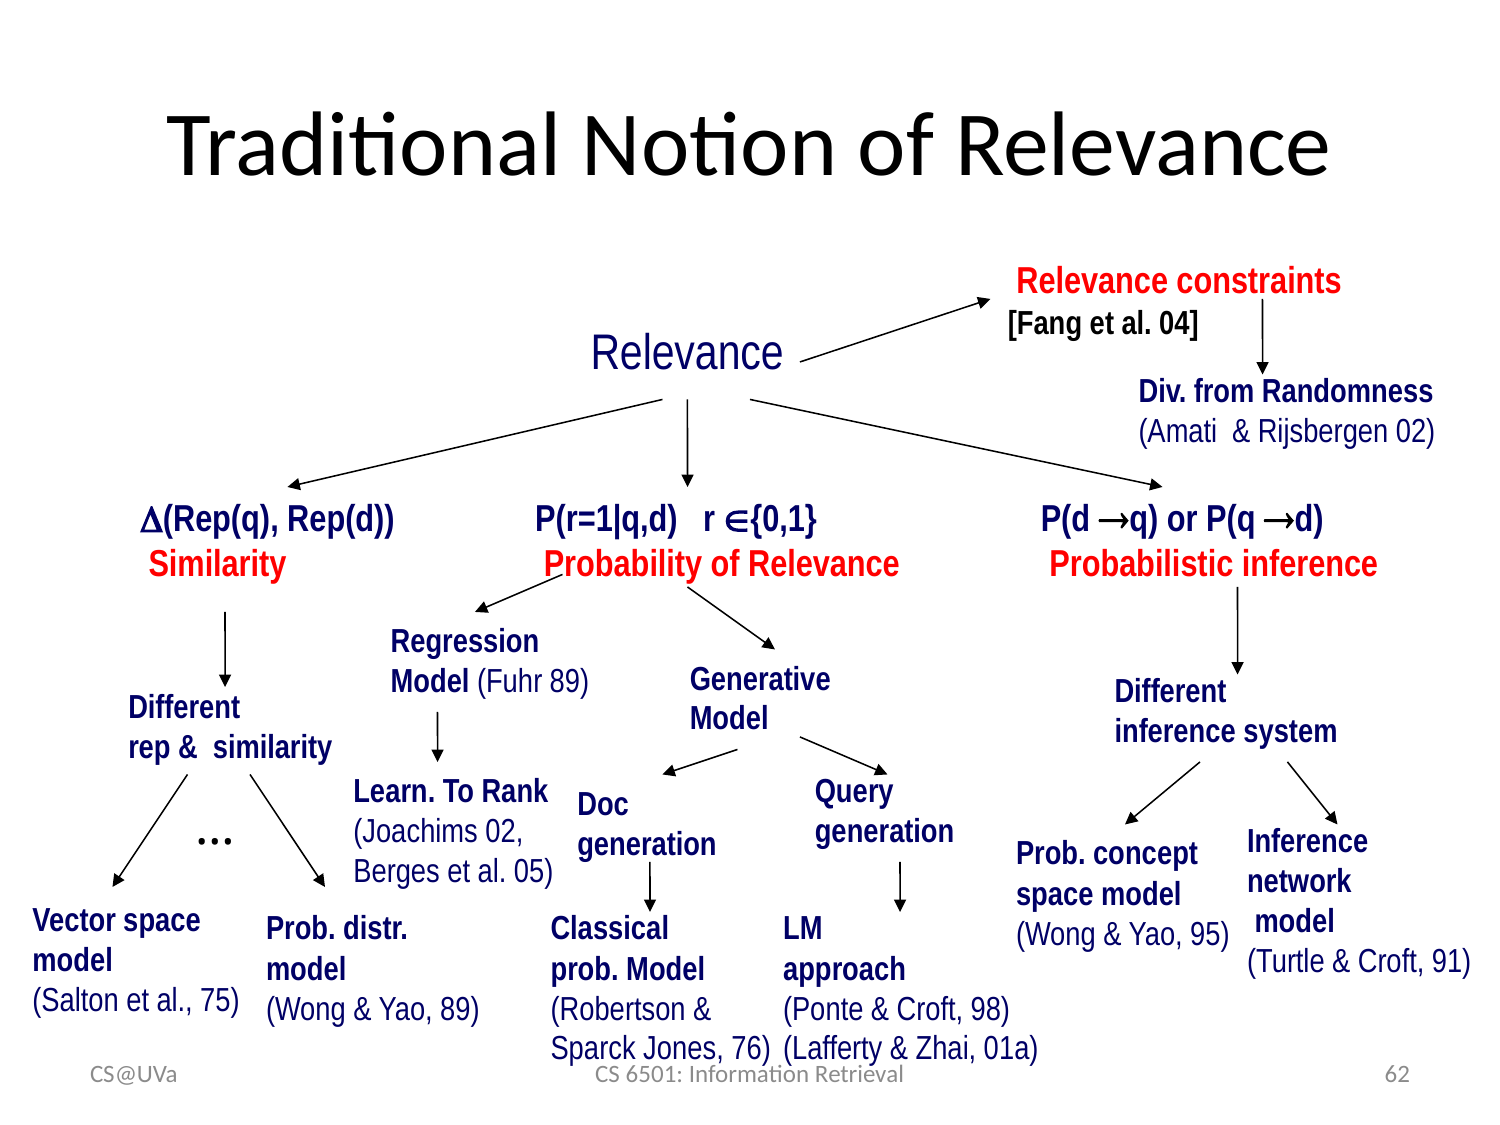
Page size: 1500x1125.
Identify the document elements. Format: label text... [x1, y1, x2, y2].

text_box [999, 586, 1488, 988]
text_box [535, 861, 762, 1076]
text_box Learn. To Rank (Joachims 02, Berges et al. 05) [502, 761, 557, 897]
title Traditional Notion of Relevance [75, 45, 1425, 233]
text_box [17, 611, 497, 1036]
slide_number 62 [1074, 1042, 1425, 1103]
footer CS 6501: Information Retrieval [512, 1042, 988, 1103]
text_box [956, 296, 991, 310]
text_box Relevance constraints [Fang et al. 04] [993, 248, 1357, 310]
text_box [374, 574, 847, 745]
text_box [124, 311, 1395, 593]
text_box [562, 736, 970, 871]
slide_number CS@UVa [75, 1043, 425, 1103]
text_box Div. from Randomness (Amati & Rijsbergen 02) [1399, 361, 1451, 457]
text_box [767, 861, 1055, 1076]
